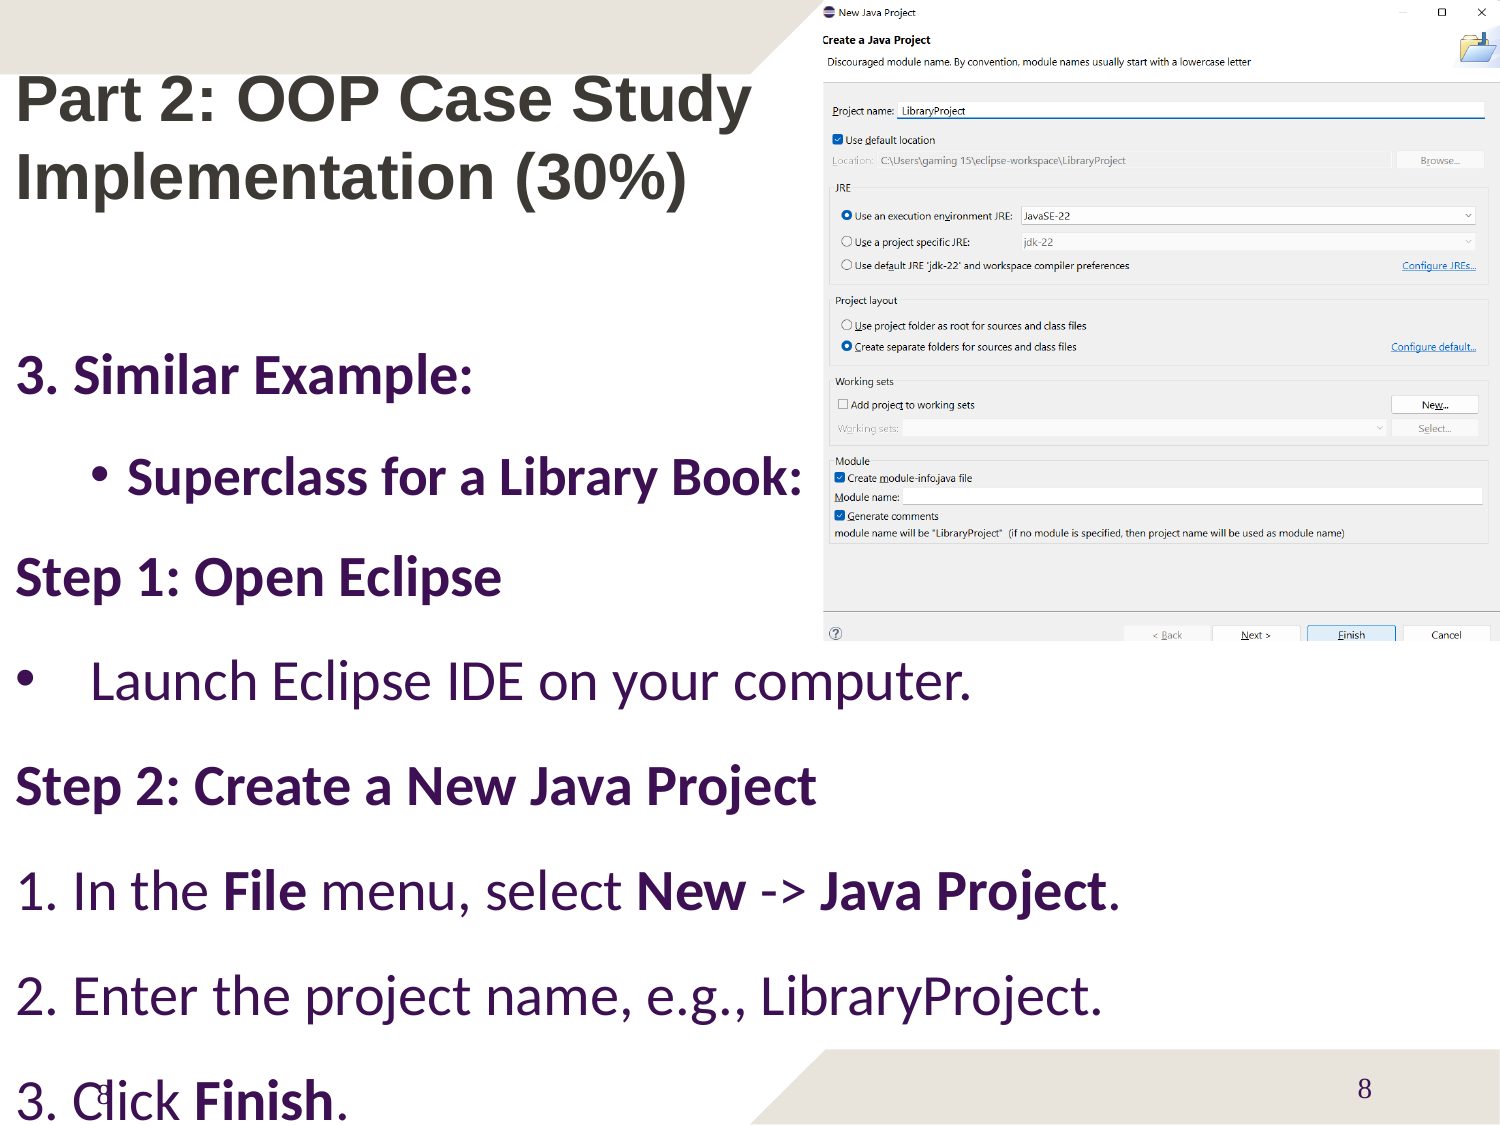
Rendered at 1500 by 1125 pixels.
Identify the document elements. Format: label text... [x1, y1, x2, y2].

list 3. Similar Example: Superclass for a Library Book: [0, 293, 823, 495]
text_box Step 1: Open Eclipse Launch Eclipse IDE on your computer. Step 2: Create a New Java Project In the File menu, select New -> Java Project. Enter the project name, e.g., LibraryProject. Click Finish. [0, 495, 1500, 1125]
title Part 2: OOP Case Study Implementation (30%) [0, 0, 823, 269]
picture [823, 0, 1500, 641]
